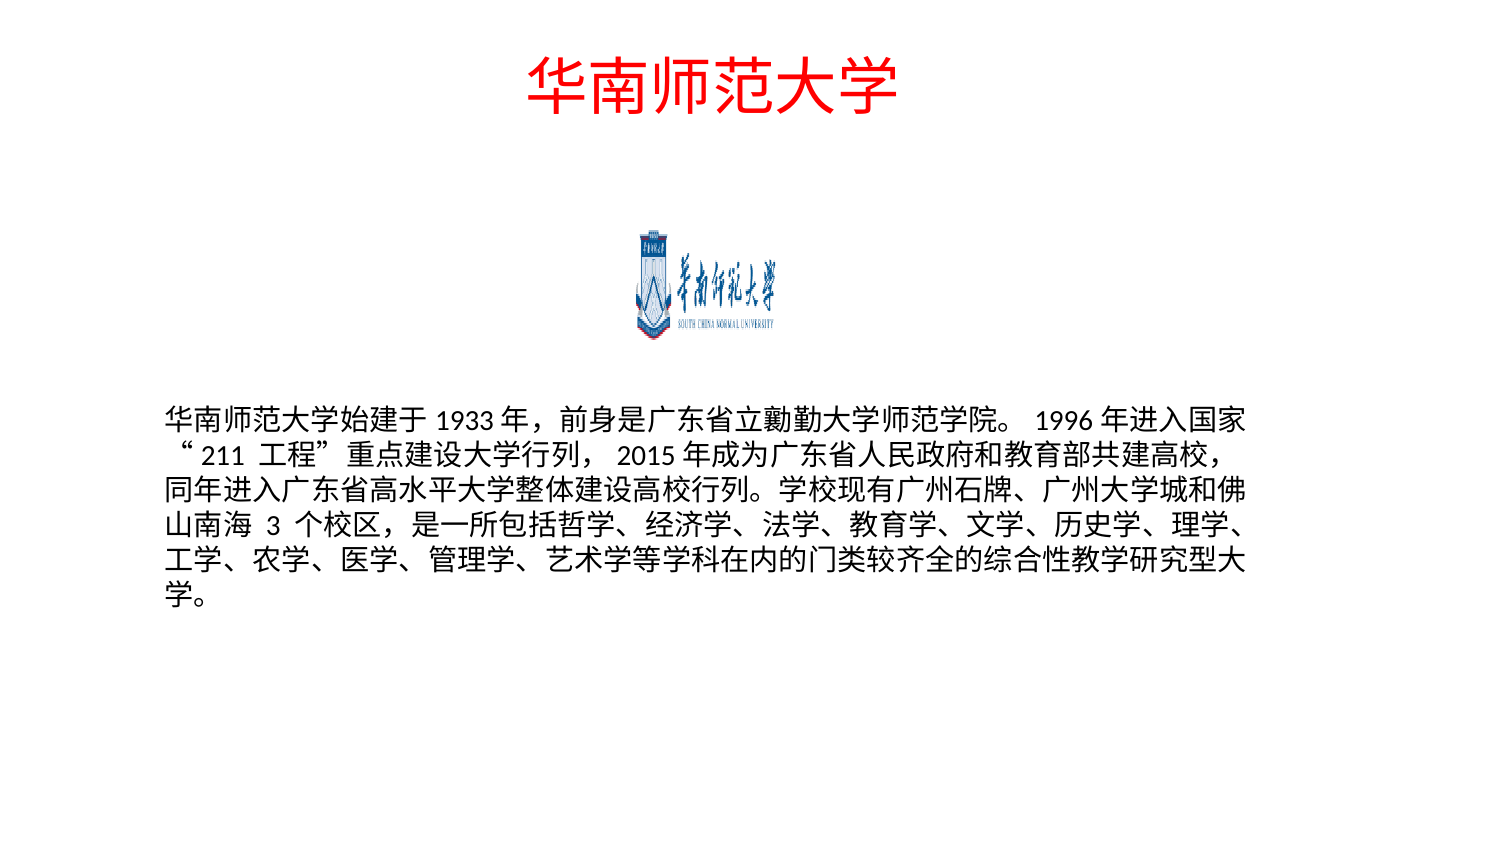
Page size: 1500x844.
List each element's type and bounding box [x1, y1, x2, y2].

picture [629, 210, 780, 361]
